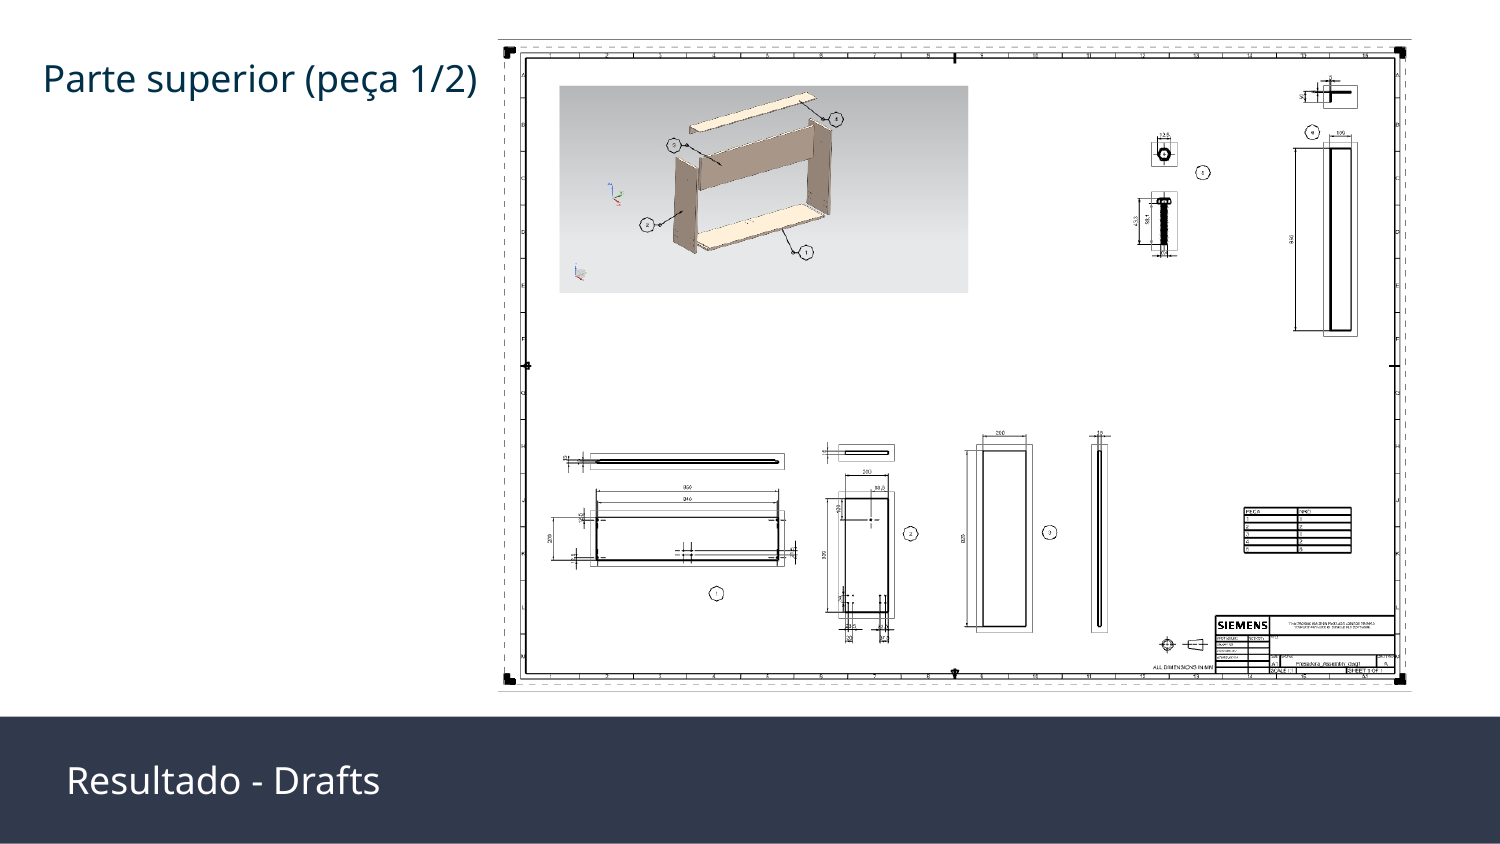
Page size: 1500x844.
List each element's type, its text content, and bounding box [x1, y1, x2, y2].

list Parte superior (peça 1/2) [27, 39, 496, 116]
list Resultado - Drafts [51, 741, 1361, 818]
picture [497, 39, 1412, 692]
